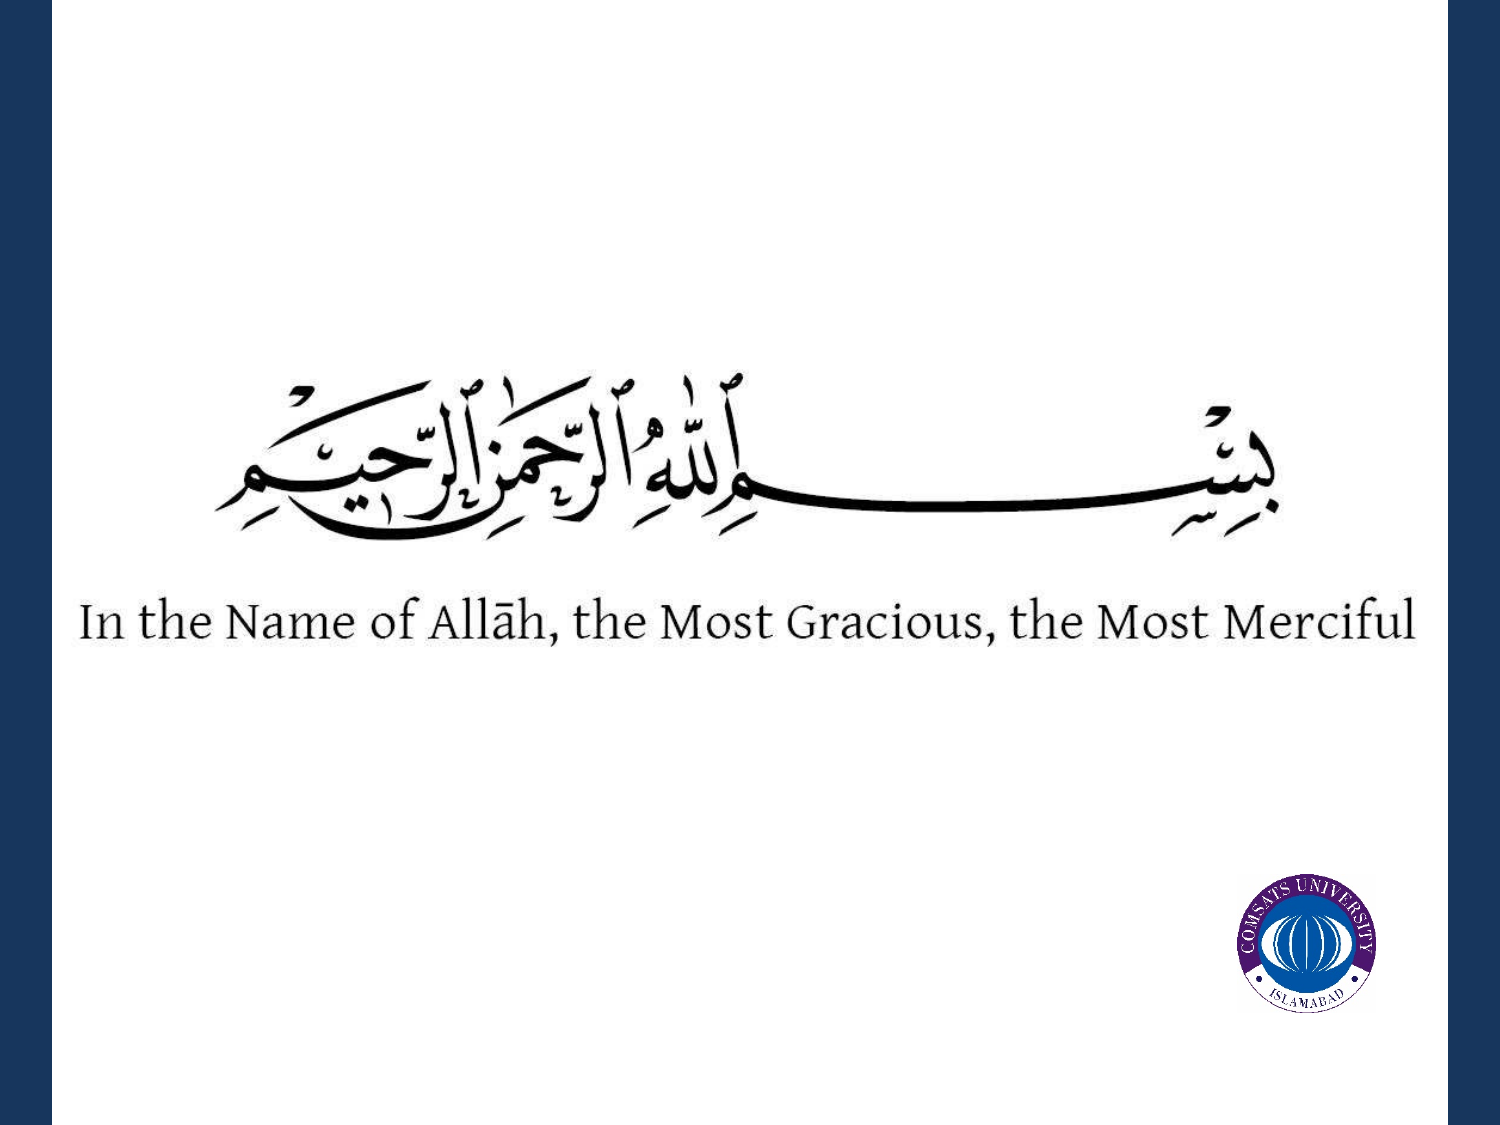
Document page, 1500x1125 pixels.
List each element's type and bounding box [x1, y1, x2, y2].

text_box [1449, 0, 1500, 1125]
picture [1237, 874, 1376, 1013]
text_box [0, 0, 50, 1125]
picture [51, 312, 1440, 659]
